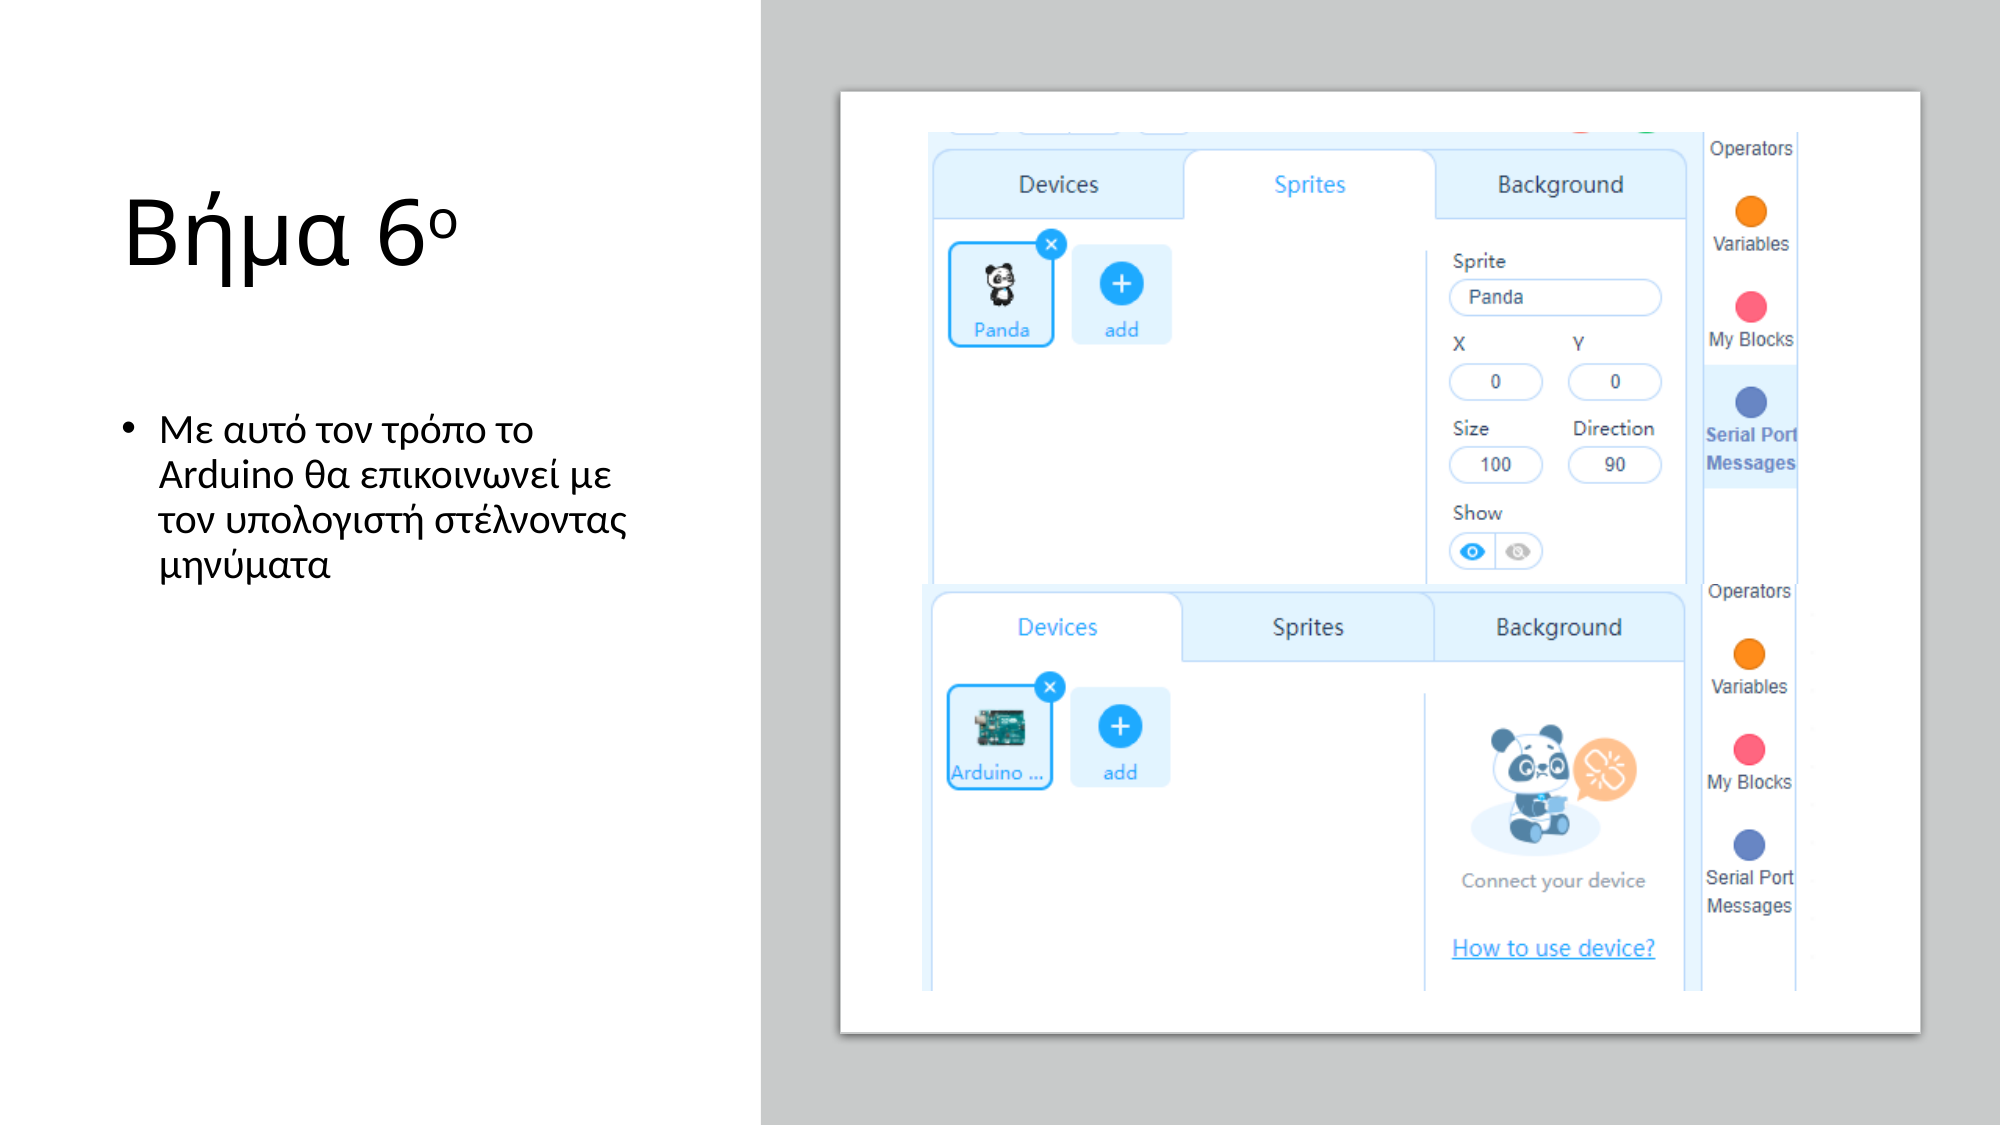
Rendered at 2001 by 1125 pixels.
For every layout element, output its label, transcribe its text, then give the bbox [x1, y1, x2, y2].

picture [922, 132, 1817, 991]
text_box [839, 90, 1922, 1034]
list Με αυτό τον τρόπο το Arduino θα επικοινωνεί με τον υπολογιστή στέλνοντας μηνύματα [106, 399, 682, 1021]
text_box [760, 0, 2000, 1125]
title Βήμα 6ο [106, 103, 682, 370]
